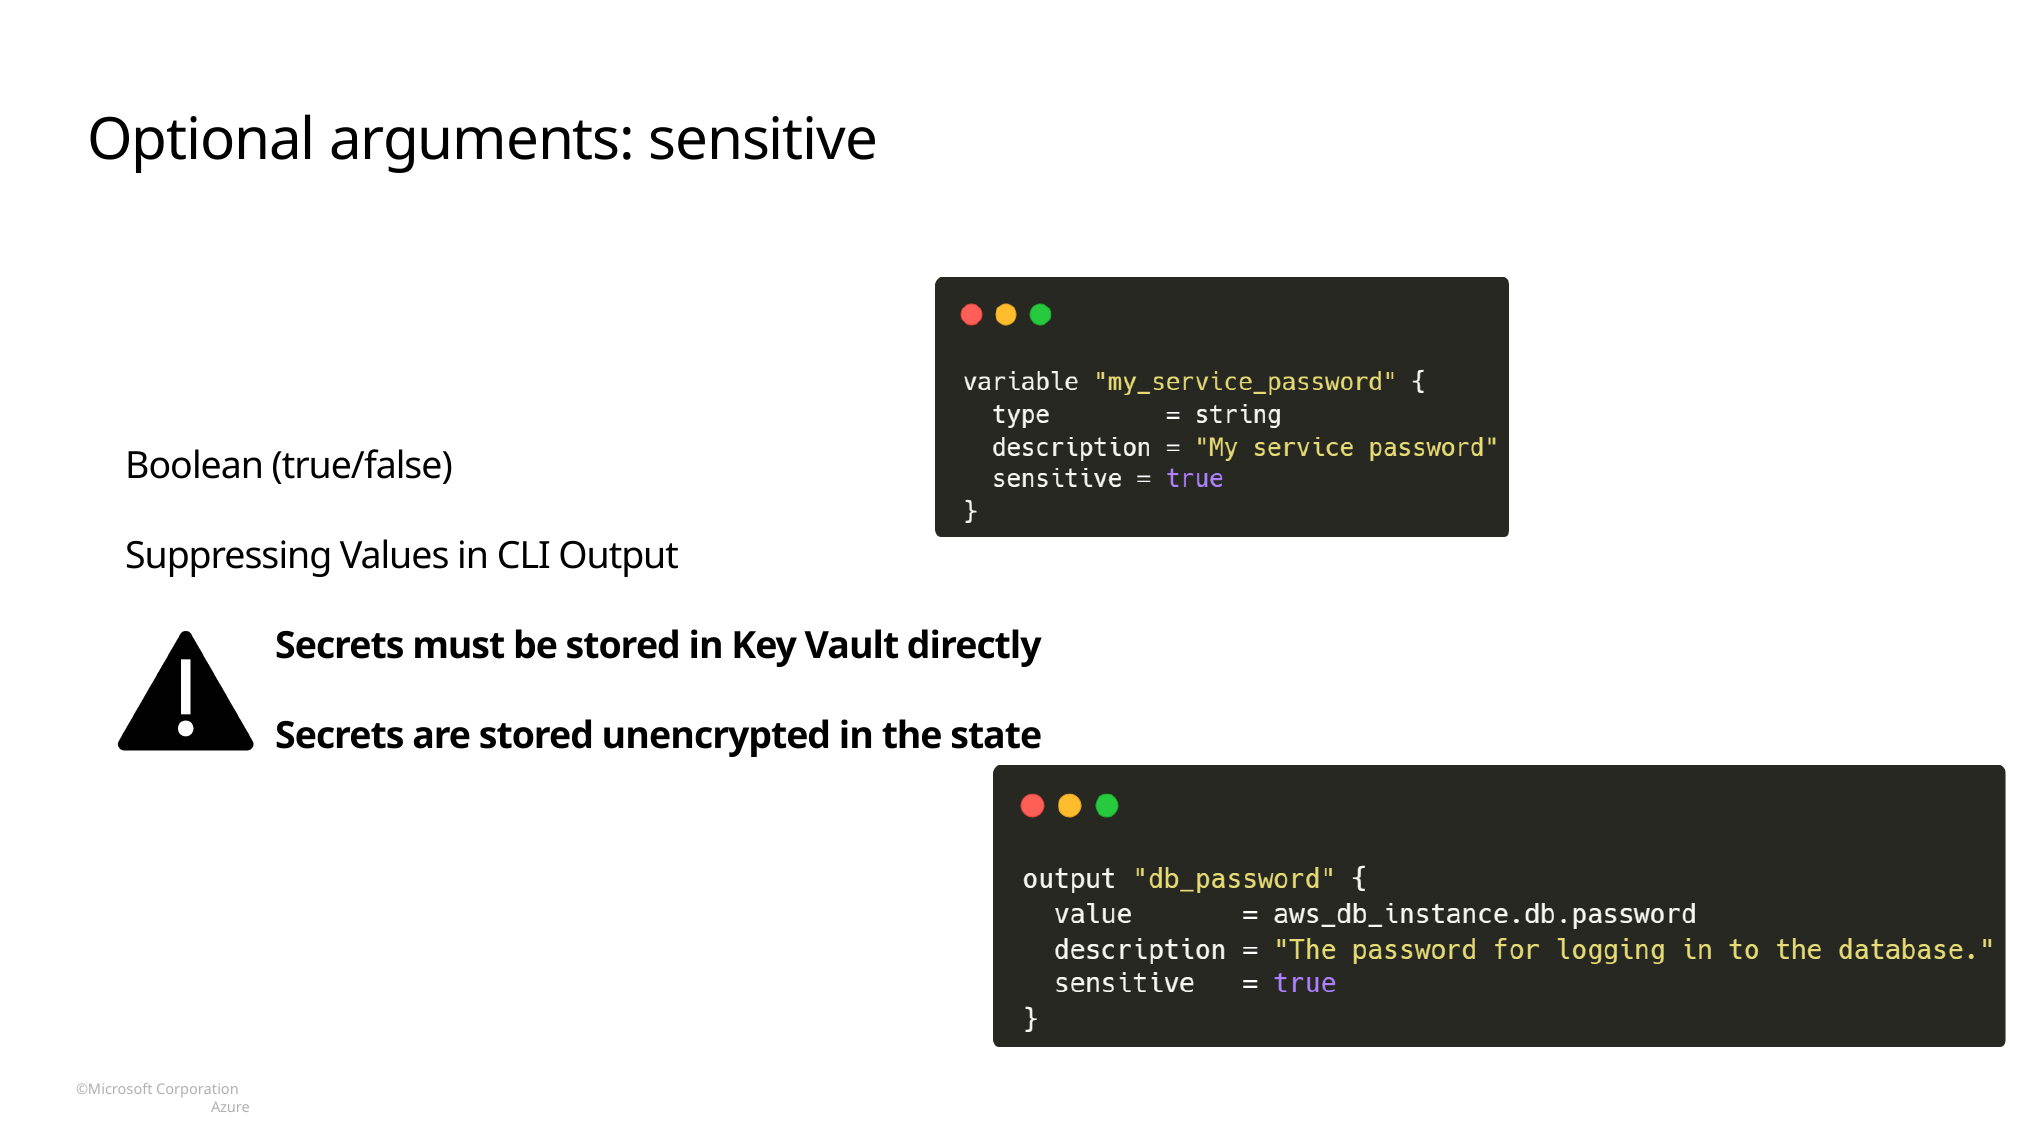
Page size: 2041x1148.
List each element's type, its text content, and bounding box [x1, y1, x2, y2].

title Optional arguments: sensitive [87, 105, 1979, 173]
picture [991, 765, 2007, 1047]
picture [110, 615, 261, 766]
text_box Boolean (true/false) Suppressing Values in CLI Output Secrets must be stored in Key Vault directly Secrets are stored unencrypted in the state [110, 433, 1676, 831]
picture [935, 277, 1509, 537]
